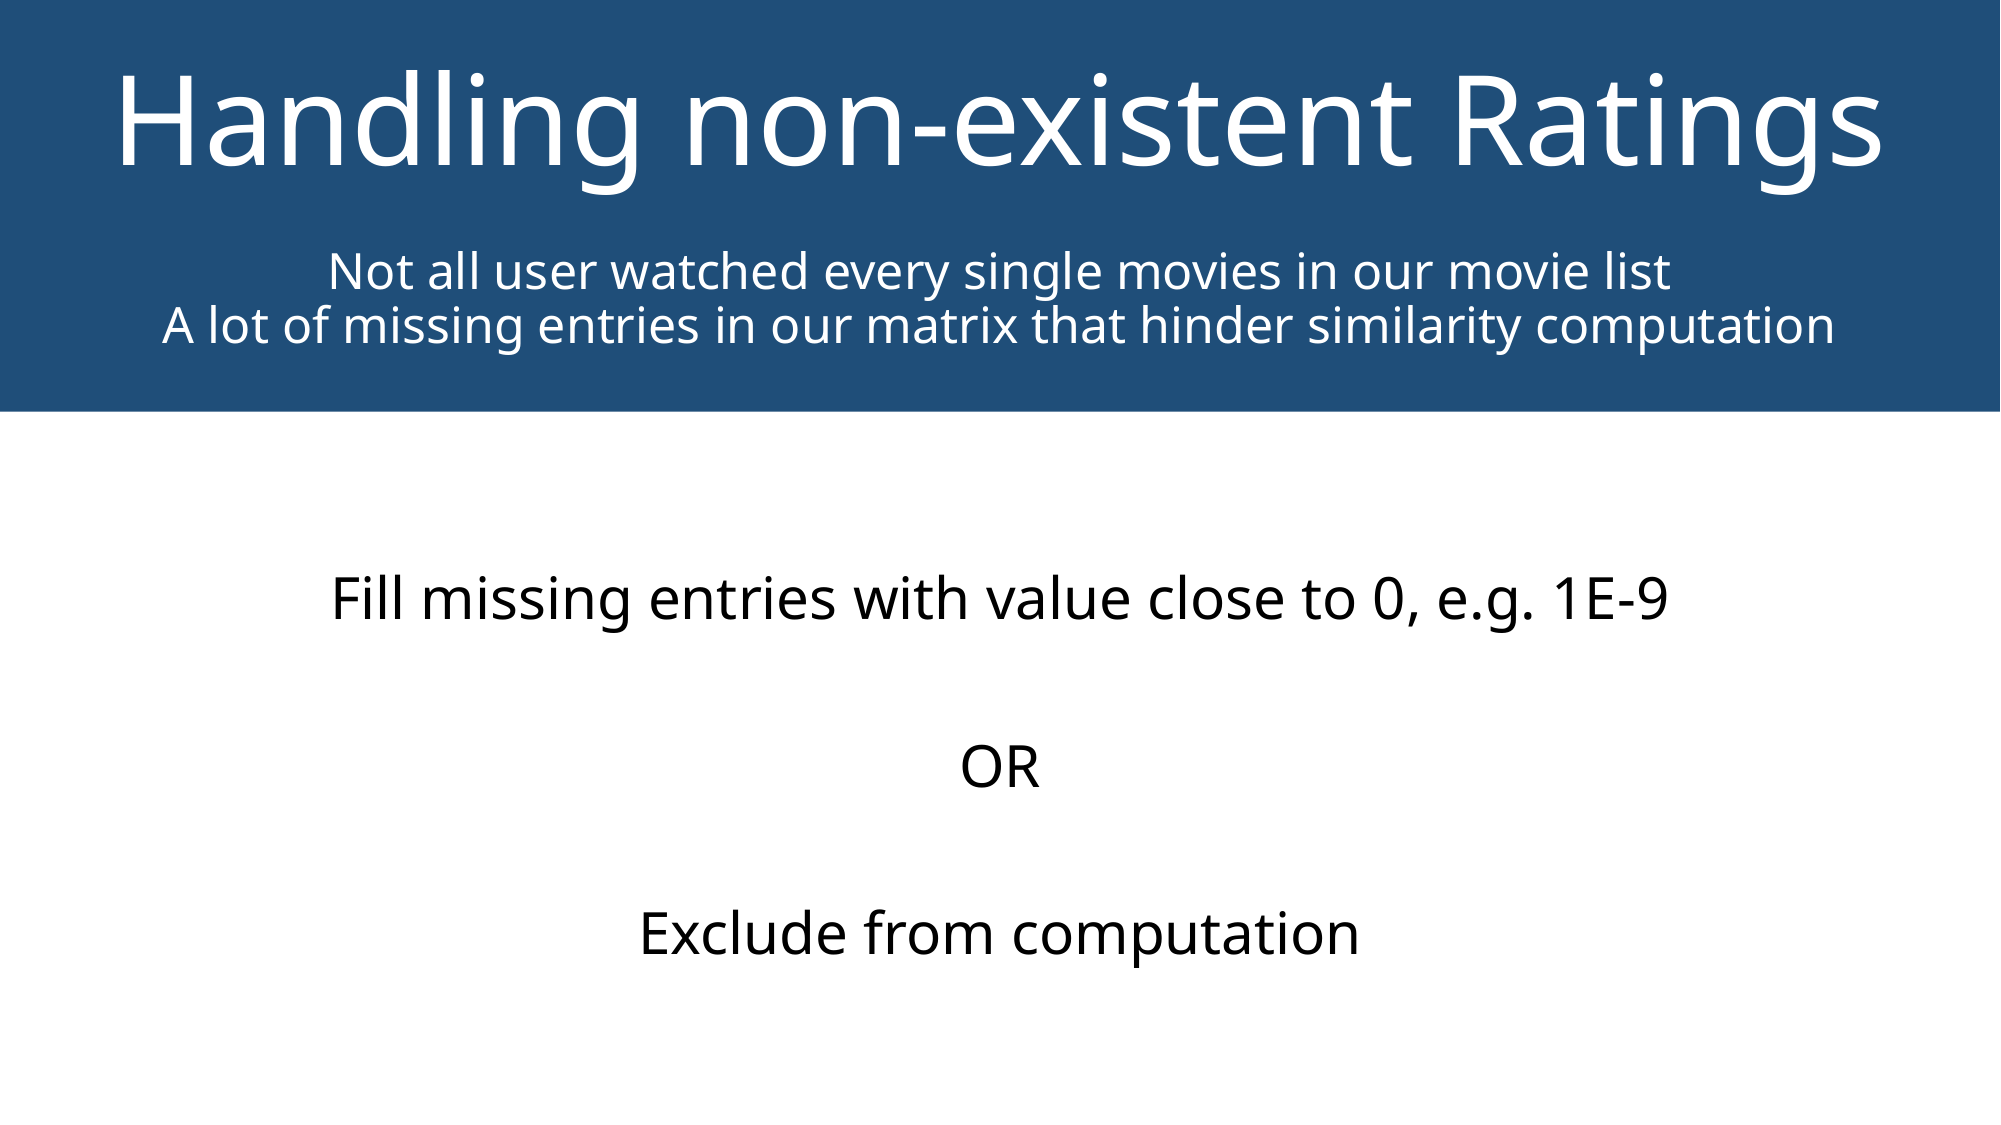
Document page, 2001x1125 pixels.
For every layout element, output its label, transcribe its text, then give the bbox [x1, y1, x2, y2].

title Handling non-existent Ratings Not all user watched every single movies in our movie list A lot of missing entries in our matrix that hinder similarity computation [0, 0, 2000, 411]
list Fill missing entries with value close to 0, e.g. 1E-9 OR Exclude from computation [0, 411, 2000, 1125]
